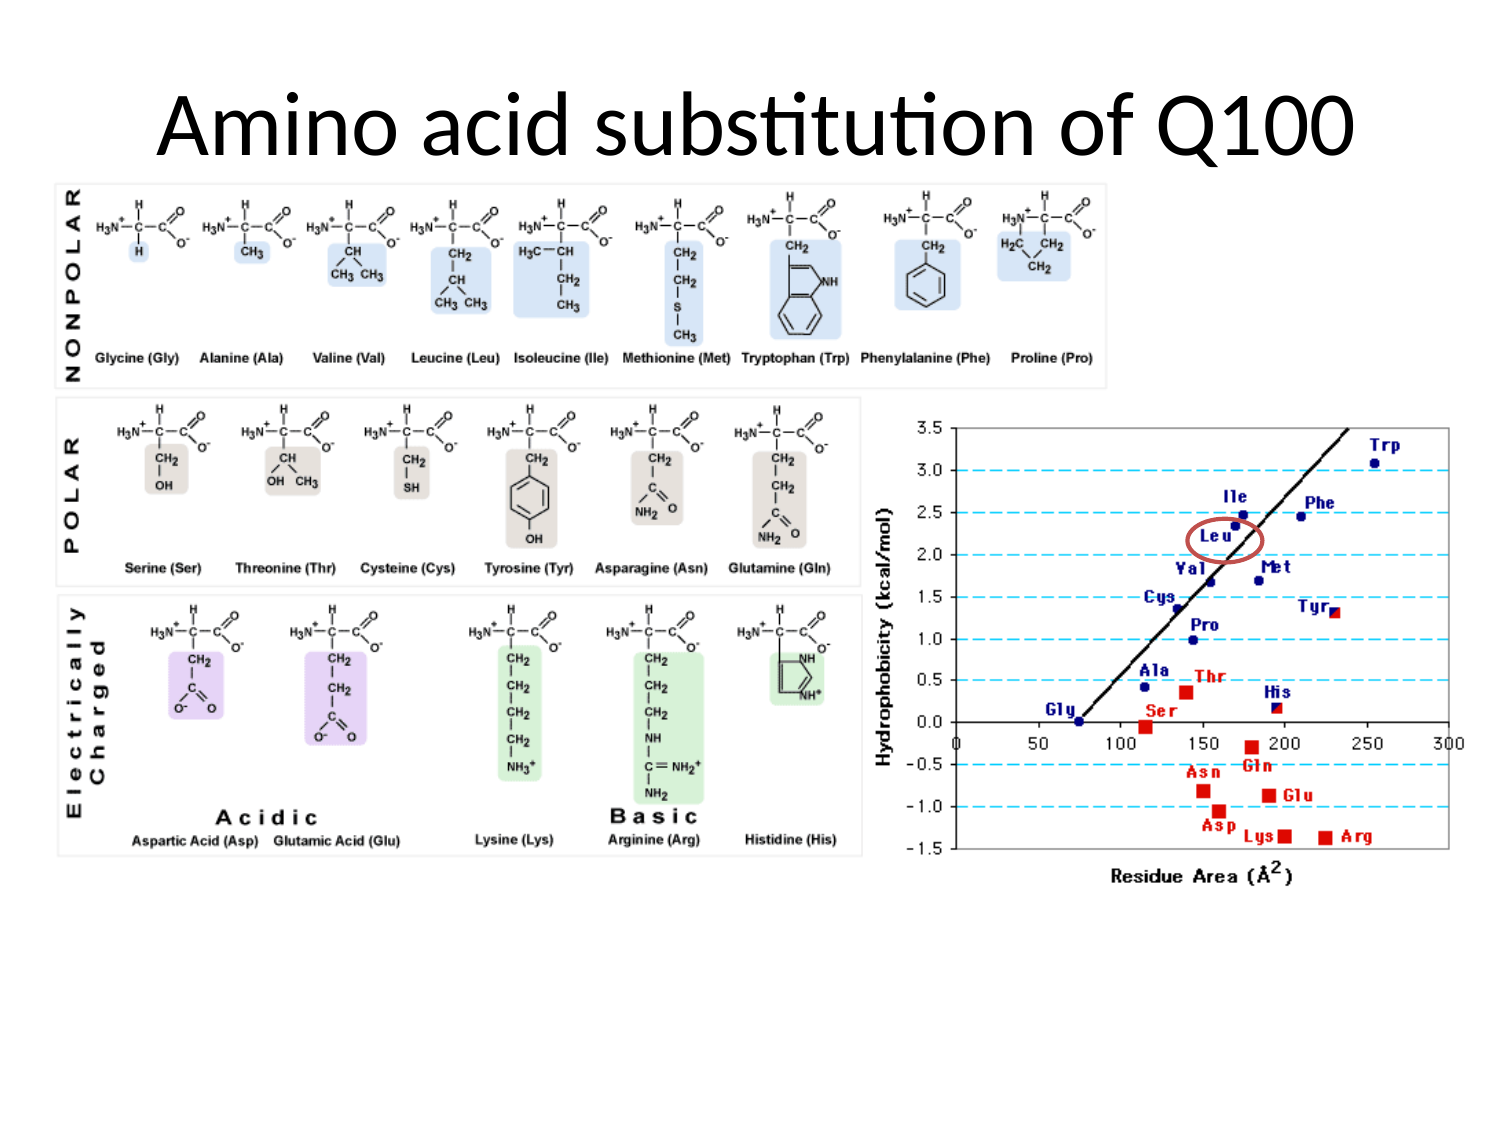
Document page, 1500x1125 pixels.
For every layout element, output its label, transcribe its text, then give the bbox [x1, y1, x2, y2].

title Amino acid substitution of Q100 [81, 24, 1433, 213]
picture [49, 174, 1476, 898]
